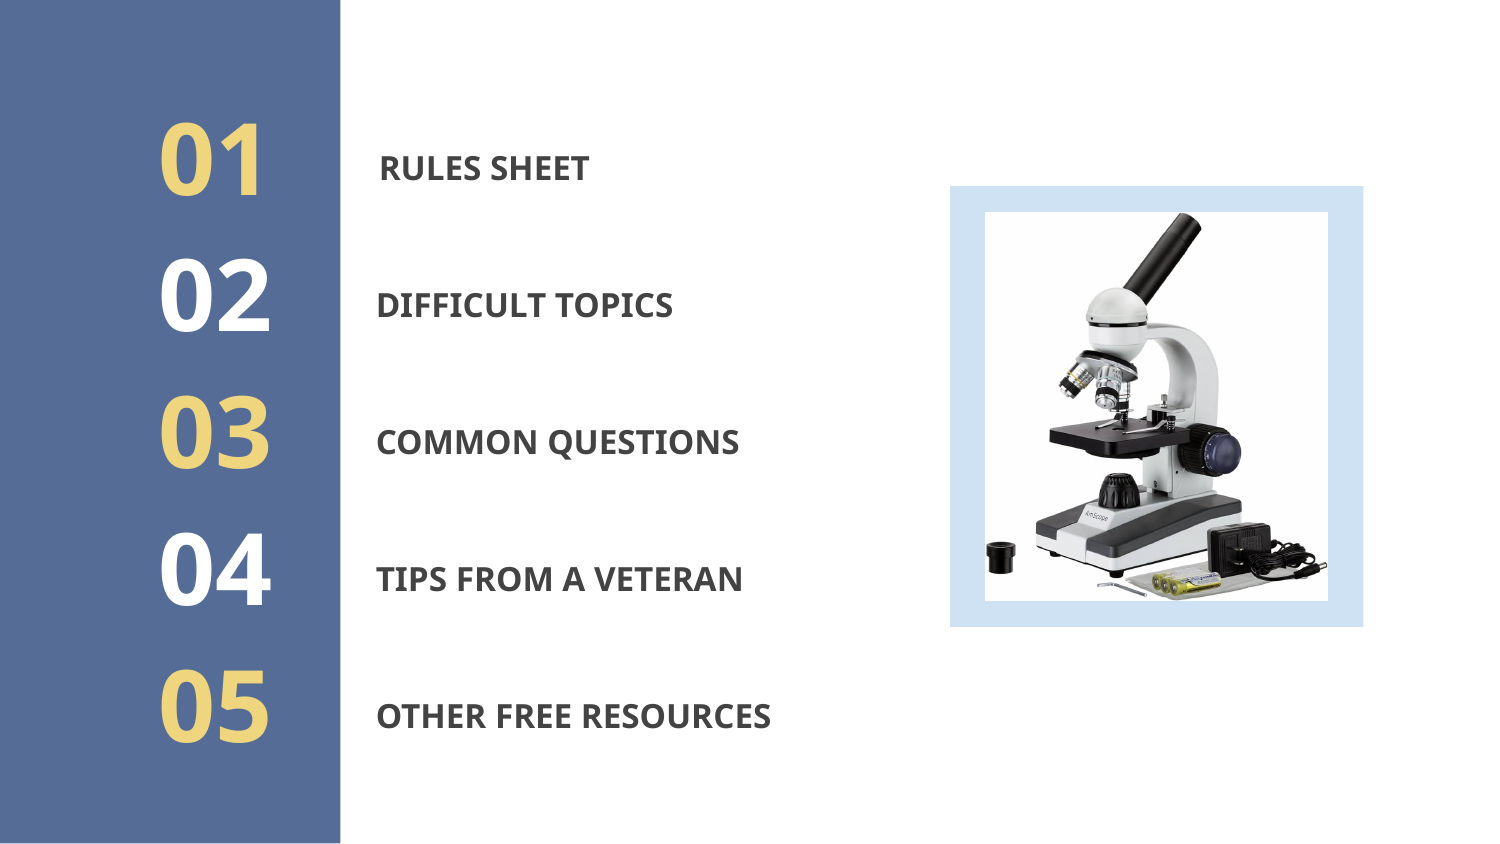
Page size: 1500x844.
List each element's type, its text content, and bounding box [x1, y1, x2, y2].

title OTHER FREE RESOURCES [360, 614, 803, 750]
title 02 [143, 244, 360, 340]
title COMMON QUESTIONS [360, 340, 760, 442]
title 04 [143, 518, 360, 613]
text_box [0, 0, 341, 844]
text_box [950, 186, 1364, 627]
title 05 [143, 655, 360, 750]
title 03 [143, 381, 360, 477]
title TIPS FROM A VETERAN [360, 442, 803, 614]
picture [985, 212, 1329, 601]
title 01 [143, 107, 429, 203]
title DIFFICULT TOPICS [360, 168, 760, 340]
title RULES SHEET [363, 31, 728, 168]
